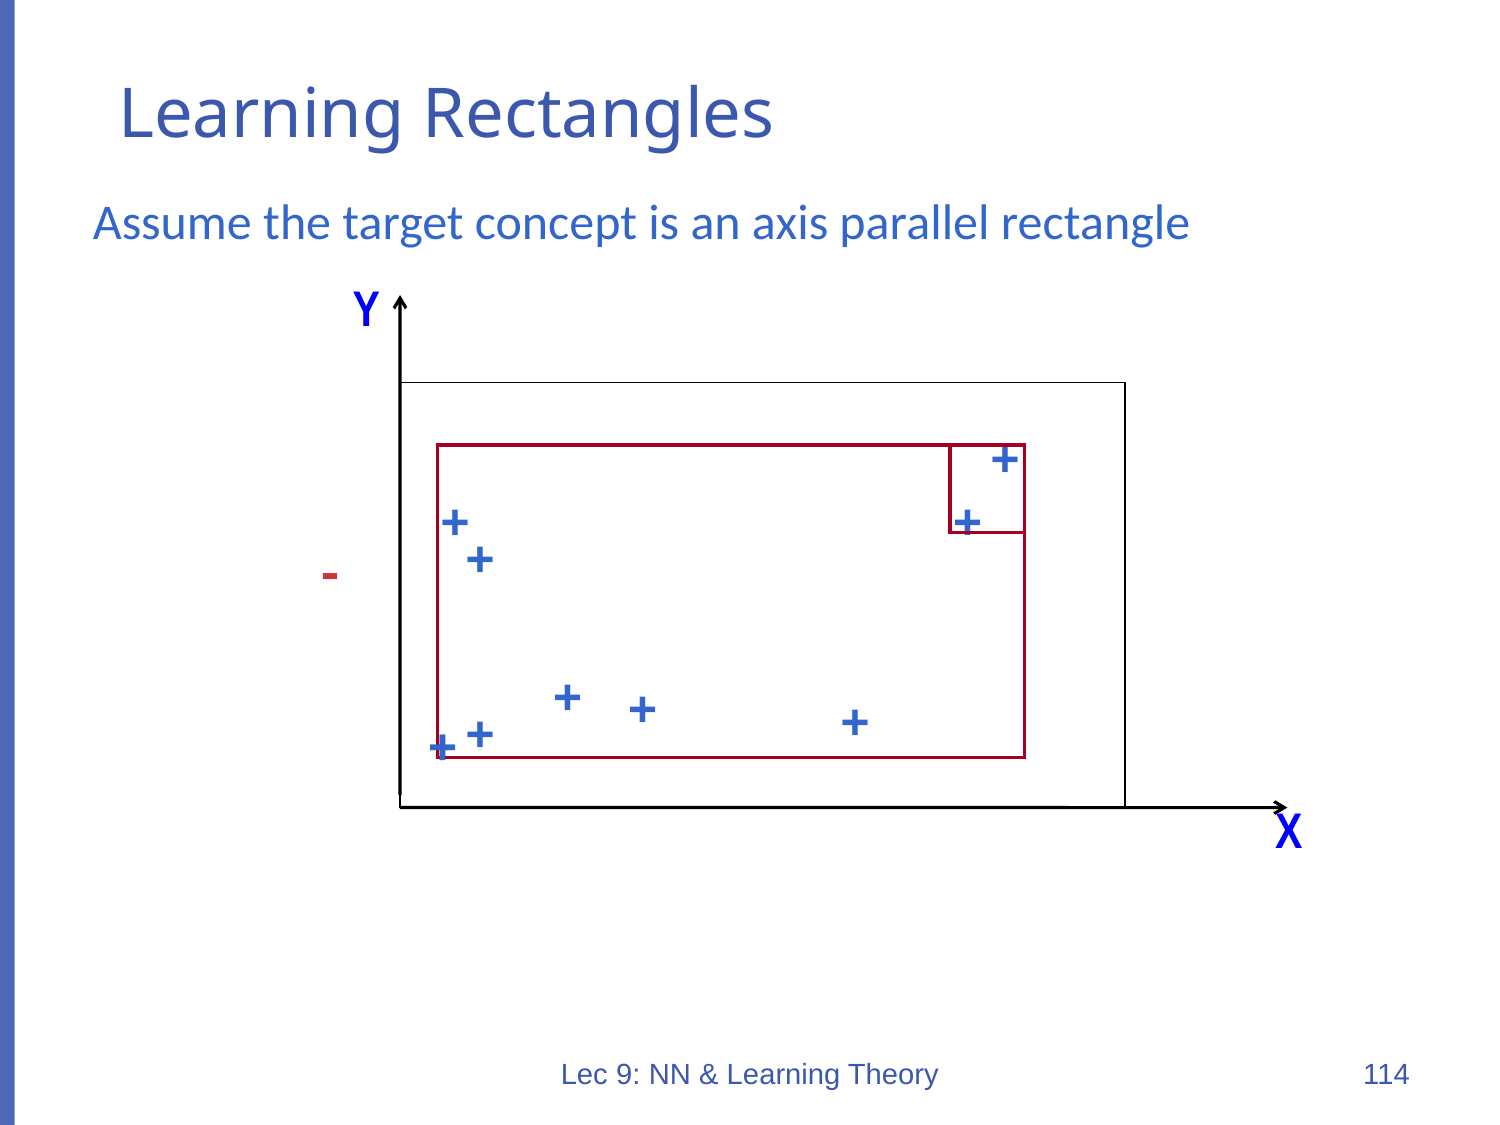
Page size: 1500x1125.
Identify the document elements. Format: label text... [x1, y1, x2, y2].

text_box [399, 382, 1125, 807]
text_box + [537, 656, 598, 732]
text_box - [300, 531, 361, 607]
text_box + [450, 519, 511, 595]
text_box Y [337, 269, 395, 345]
title Learning Rectangles [103, 59, 1397, 171]
footer Lec 9: NN & Learning Theory [496, 1042, 1004, 1103]
text_box + [412, 706, 473, 782]
text_box + [612, 669, 673, 745]
text_box X [1260, 791, 1318, 867]
text_box + [450, 694, 511, 770]
text_box + [975, 419, 1036, 495]
text_box [395, 295, 408, 796]
slide_number 114 [1074, 1042, 1425, 1103]
text_box Assume the target concept is an axis parallel rectangle [78, 181, 1216, 257]
text_box [437, 444, 1025, 758]
text_box + [425, 481, 486, 557]
